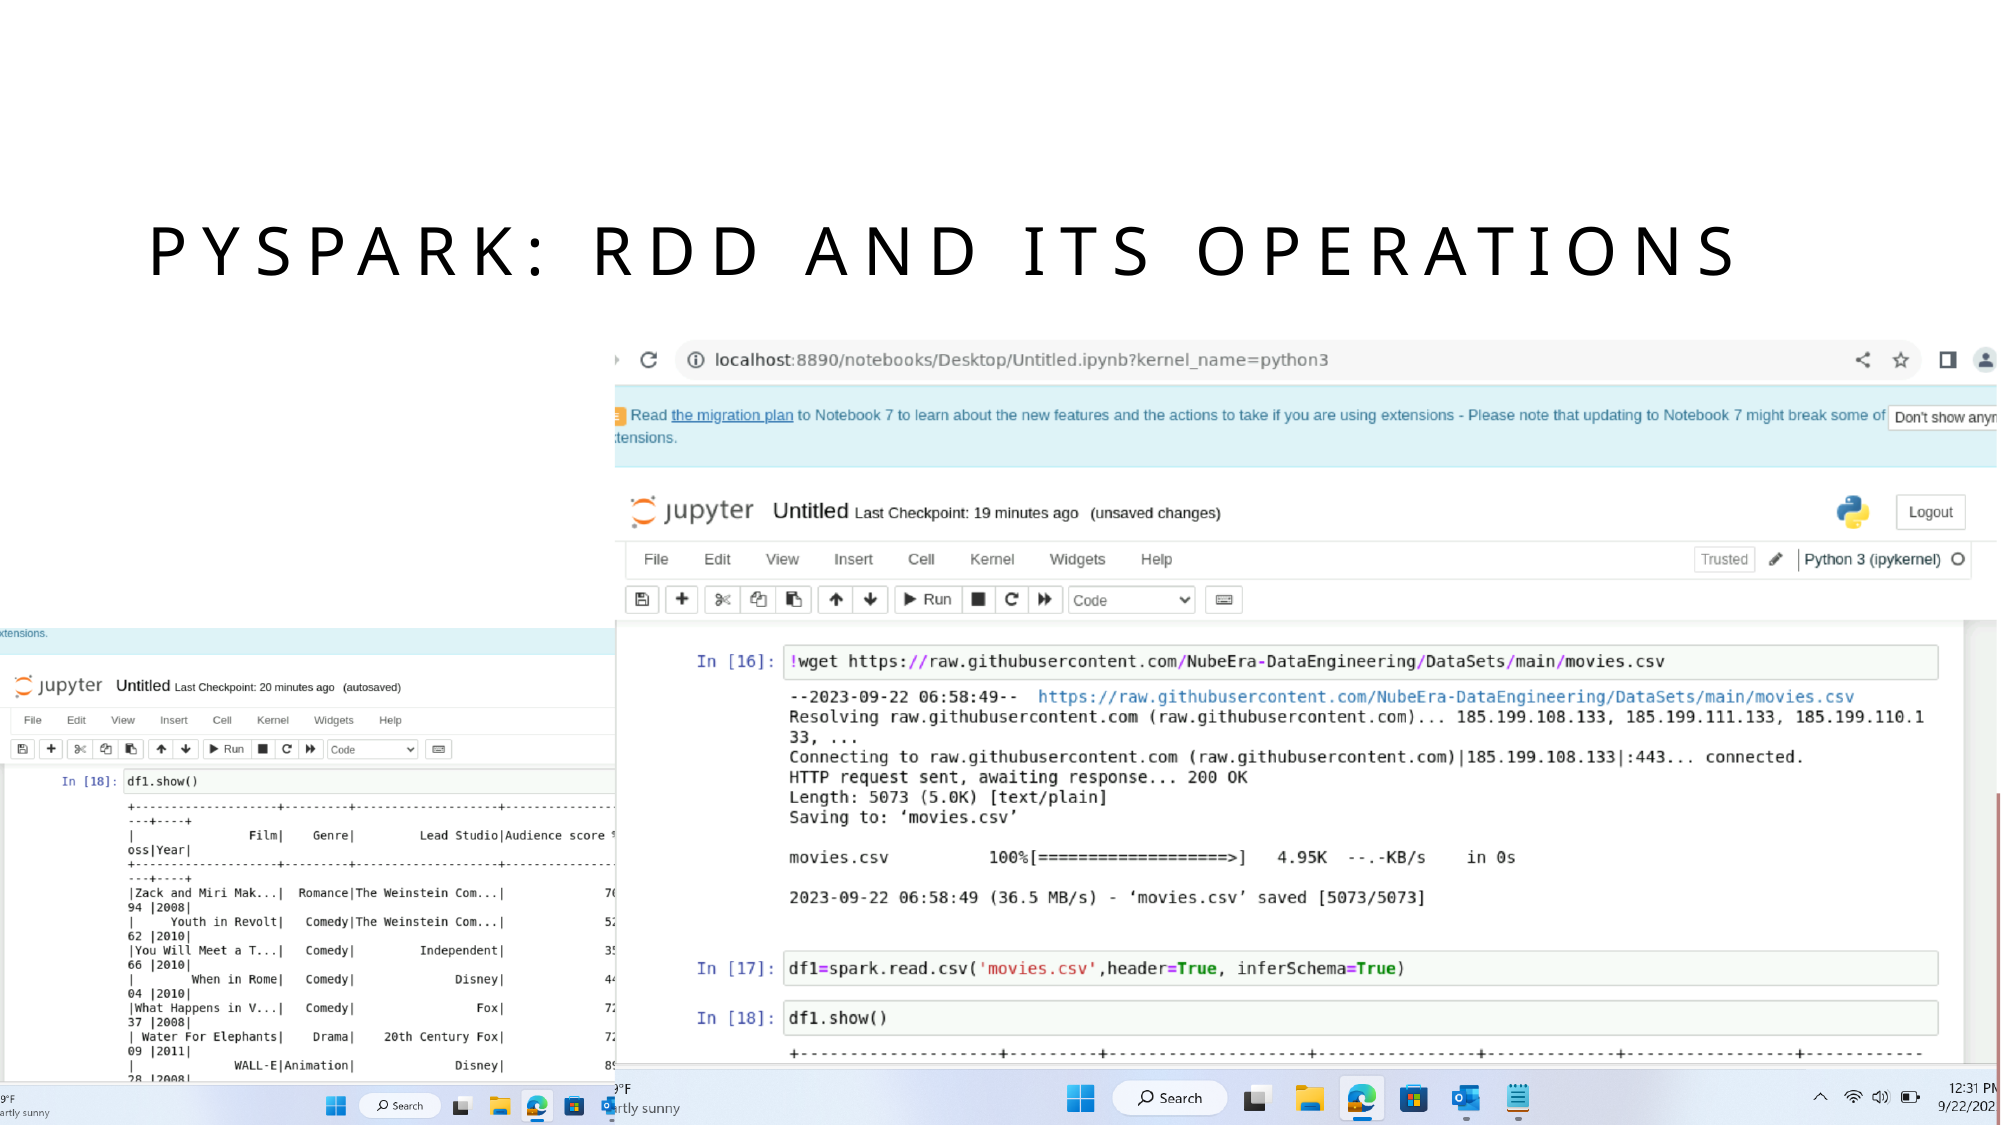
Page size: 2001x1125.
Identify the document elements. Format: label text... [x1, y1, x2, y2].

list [0, 628, 614, 1125]
title Pyspark: RDD and its operations [132, 59, 1832, 296]
picture [614, 339, 1997, 1125]
